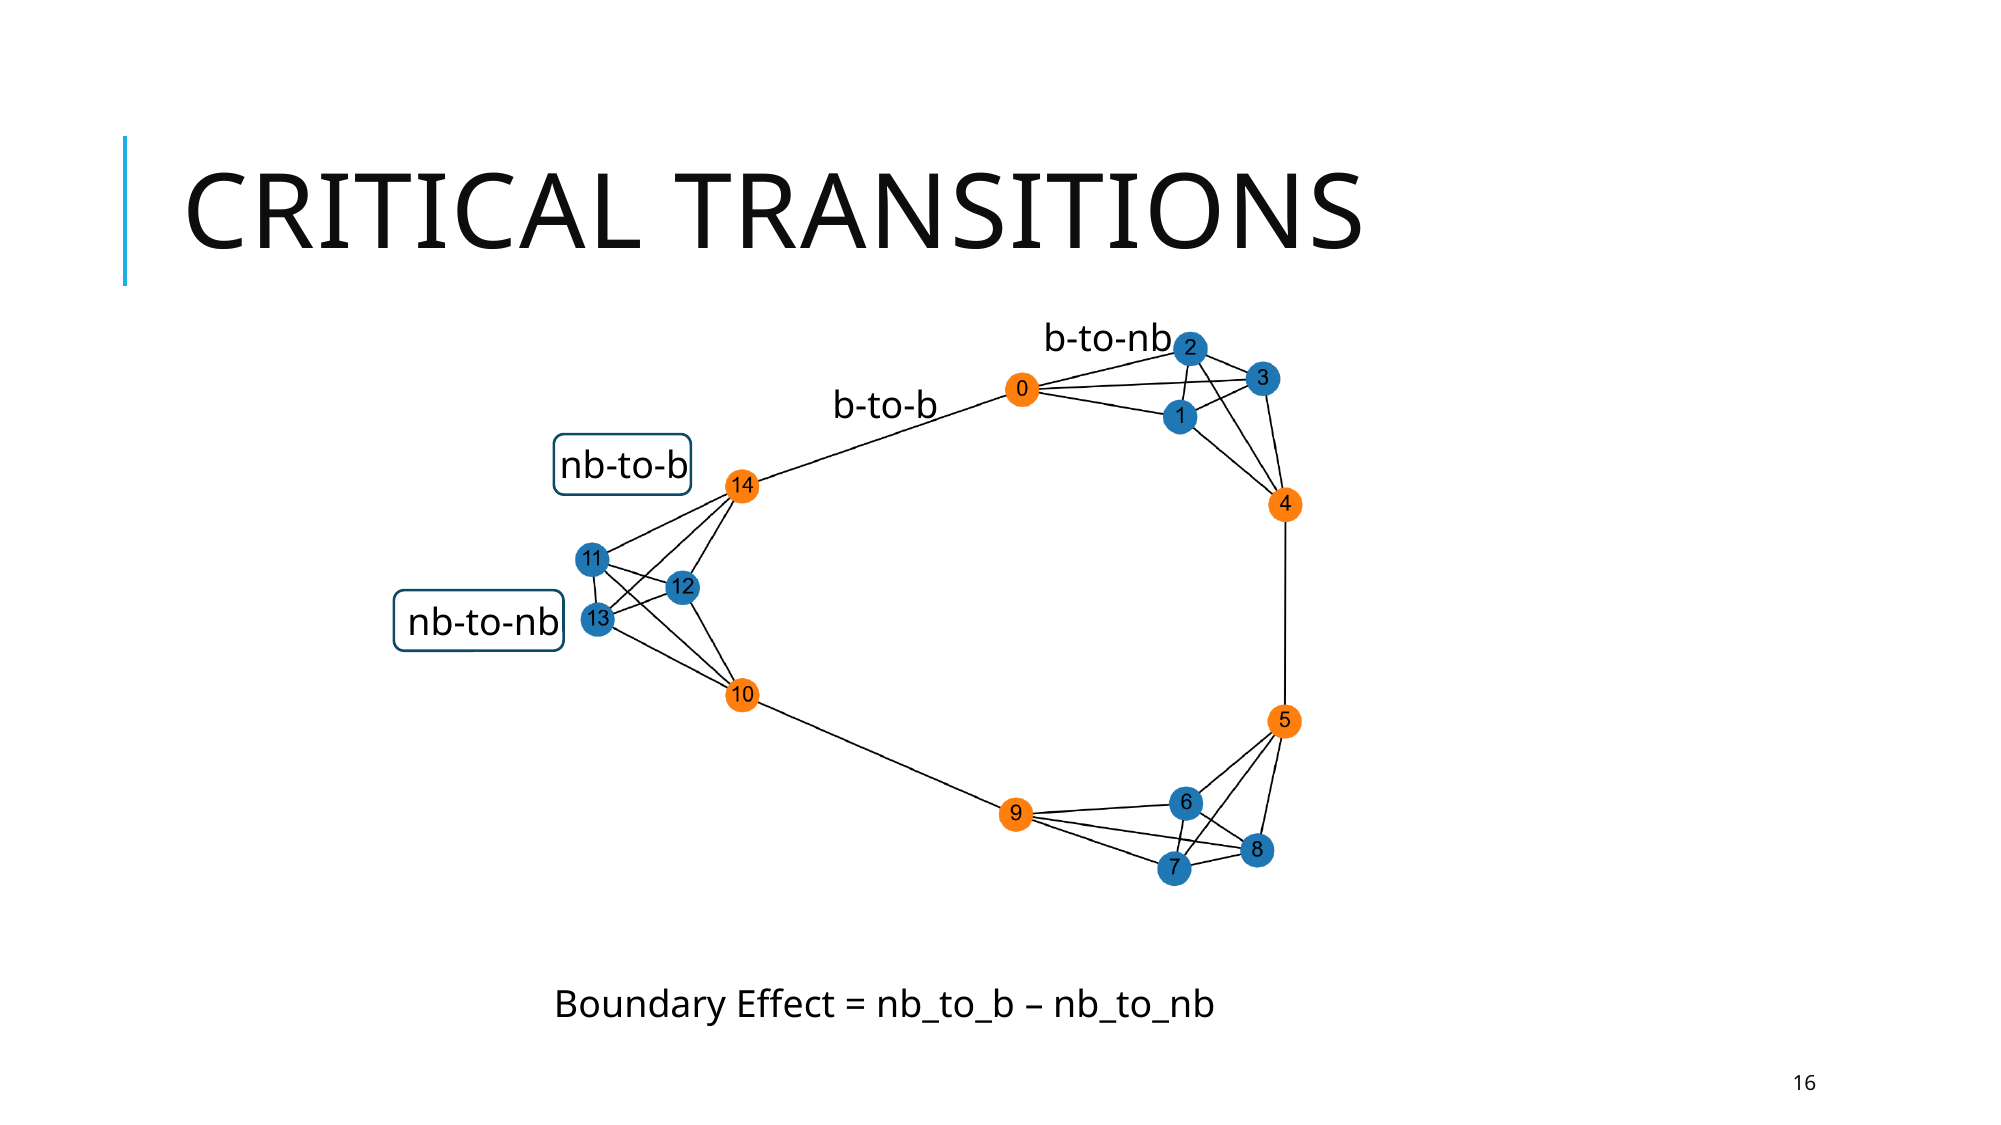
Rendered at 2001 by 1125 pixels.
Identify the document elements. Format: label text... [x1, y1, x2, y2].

text_box [392, 588, 512, 653]
text_box Boundary Effect = nb_to_b – nb_to_nb [341, 972, 1429, 1032]
slide_number 16 [1777, 1061, 1938, 1107]
picture [519, 294, 1358, 923]
title Critical Transitions [168, 96, 1763, 342]
